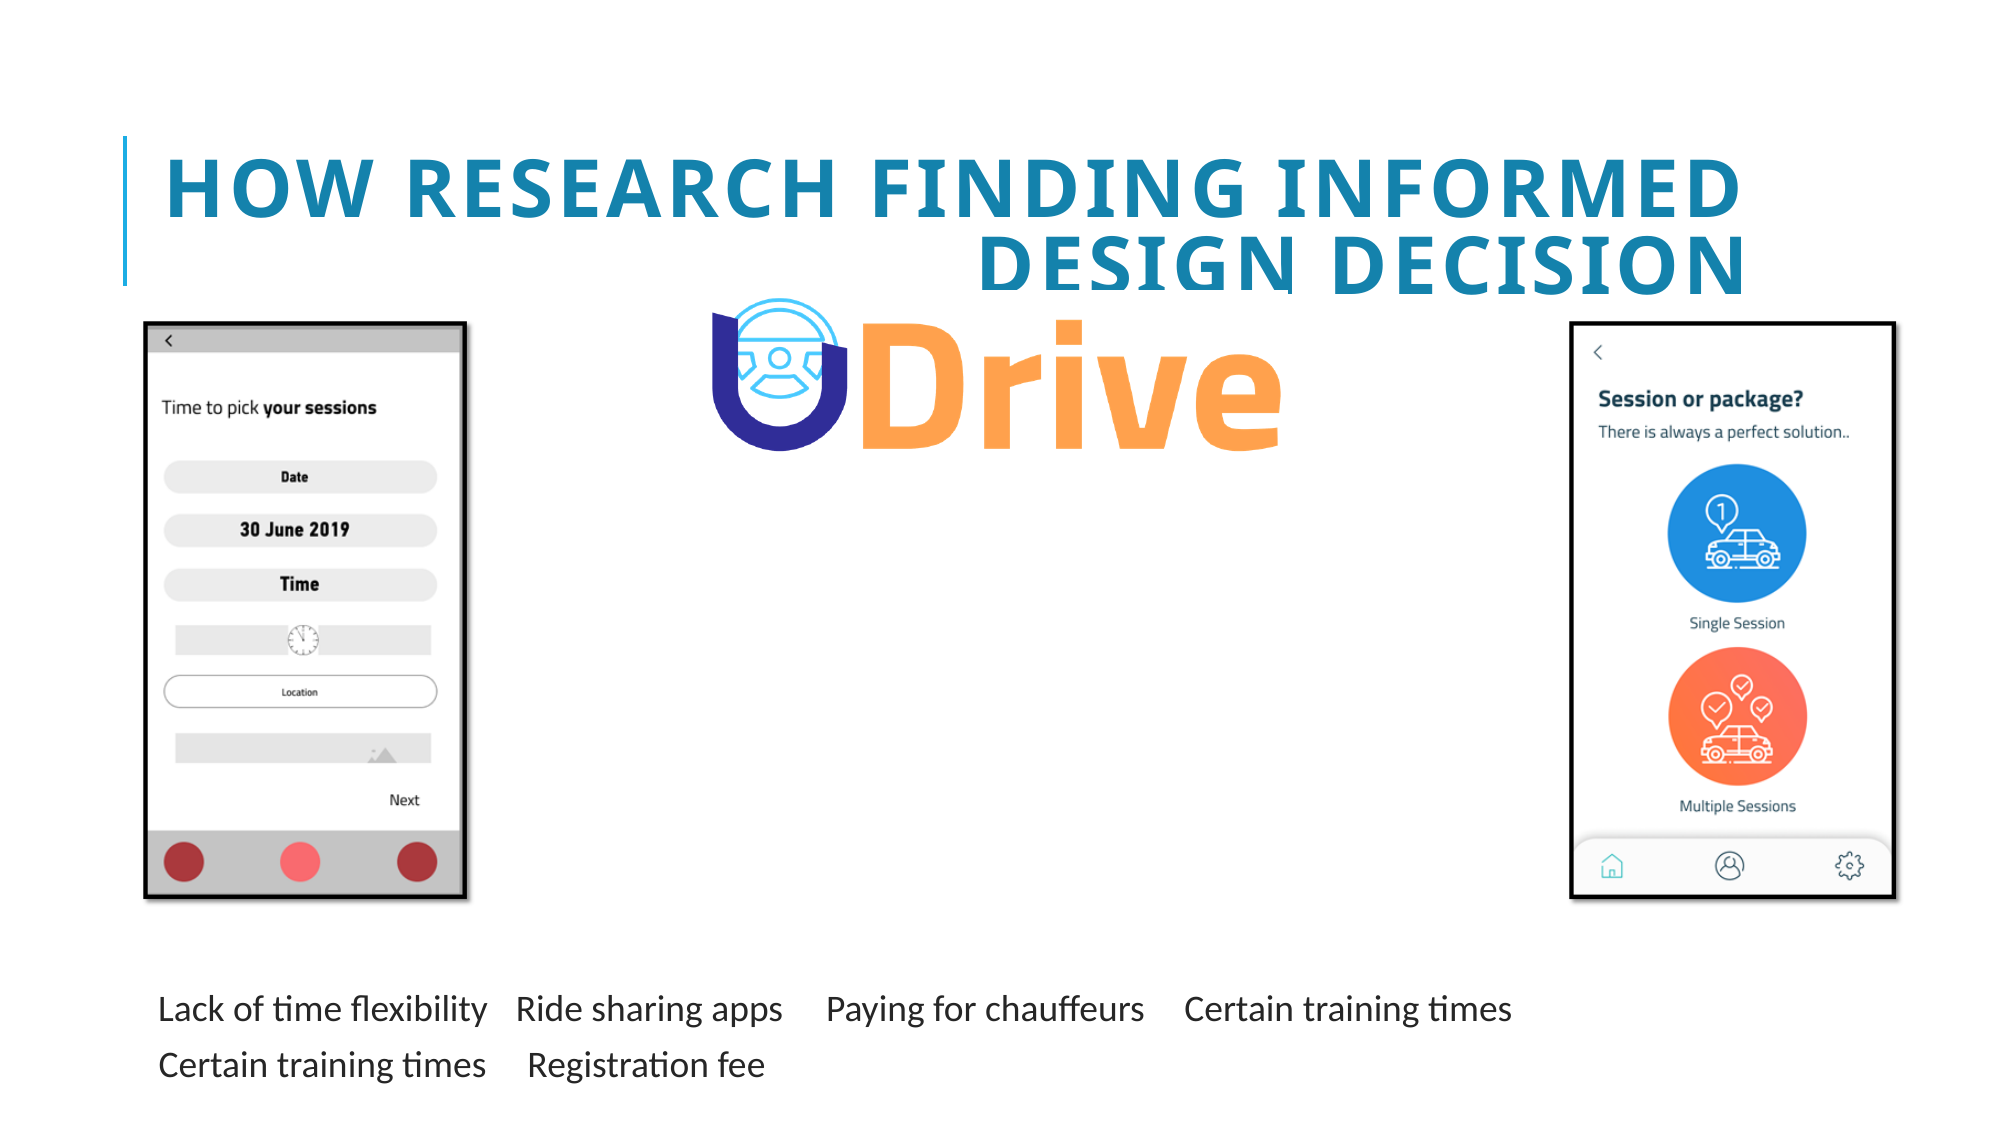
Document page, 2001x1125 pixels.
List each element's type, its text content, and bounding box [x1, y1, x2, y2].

text_box Certain training times [1169, 976, 1537, 1037]
text_box Paying for chauffeurs [811, 976, 1169, 1037]
text_box Ride sharing apps [501, 976, 808, 1037]
picture [140, 317, 477, 910]
text_box Lack of time flexibility [143, 976, 501, 1032]
title How research finding informed design decision [0, 148, 1765, 319]
text_box Certain training times [143, 1032, 511, 1092]
text_box Registration fee [512, 1032, 790, 1092]
picture [1565, 317, 1907, 910]
picture [706, 289, 1288, 460]
